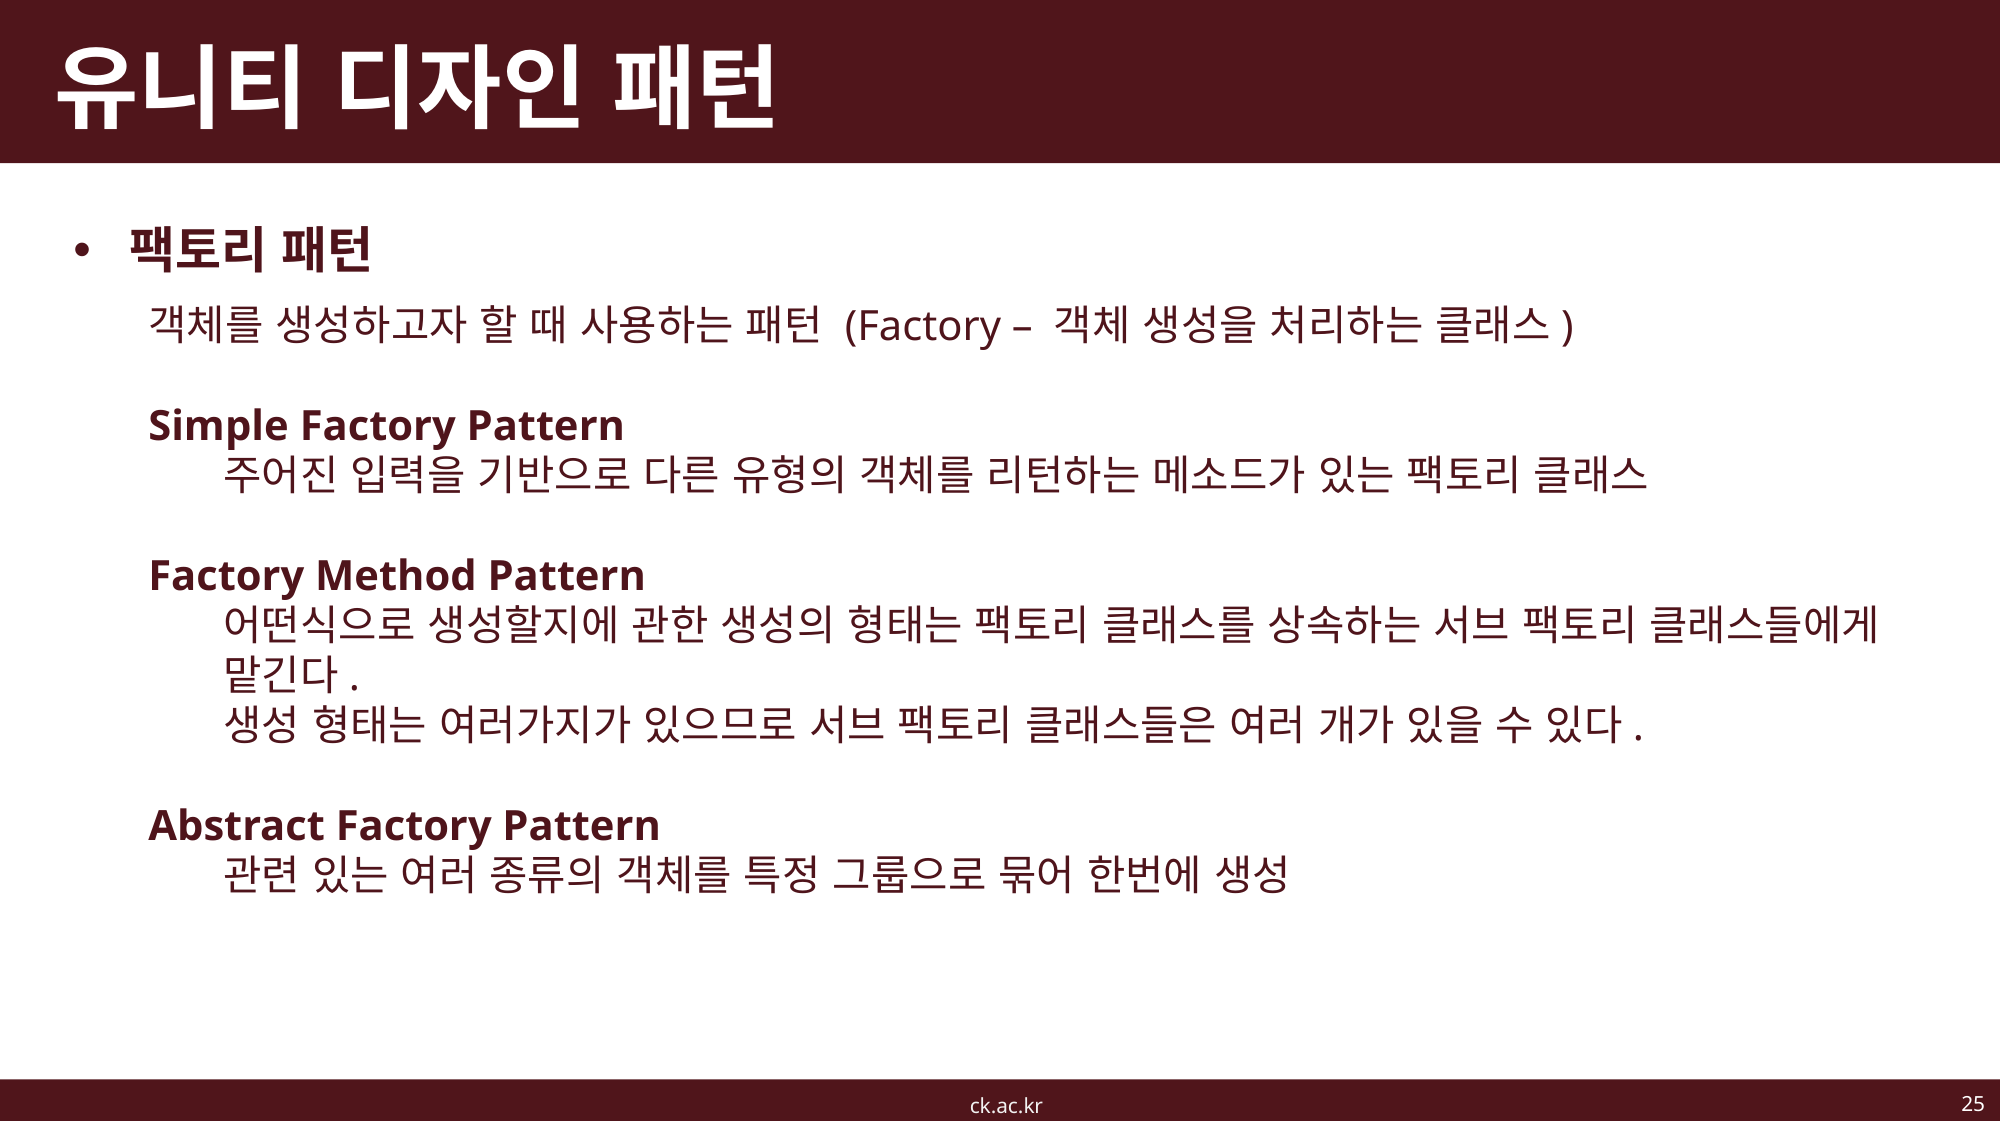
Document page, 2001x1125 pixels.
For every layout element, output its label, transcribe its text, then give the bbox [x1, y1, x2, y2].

title 유니티 디자인 패턴 [39, 34, 1289, 149]
slide_number 25 [1911, 1083, 2000, 1125]
text_box 팩토리 패턴 객체를 생성하고자 할 때 사용하는 패턴 (Factory – 객체 생성을 처리하는 클래스) Simple Factory Pattern 주어진 입력을 기반으로 다른 유형의 객체를 리턴하는 메소드가 있는 팩토리 클래스 Factory Method Pattern 어떤식으로 생성할지에 관한 생성의 형태는 팩토리 클래스를 상속하는 서브 팩토리 클래스들에게 맡긴다. 생성 형태는 여러가지가 있으므로 서브 팩토리 클래스들은 여러 개가 있을 수 있다. Abstract Factory Pattern 관련 있는 여러 종류의 객체를 특정 그룹으로 묶어 한번에 생성 [58, 211, 1952, 957]
footer ck.ac.kr [949, 1084, 1064, 1125]
